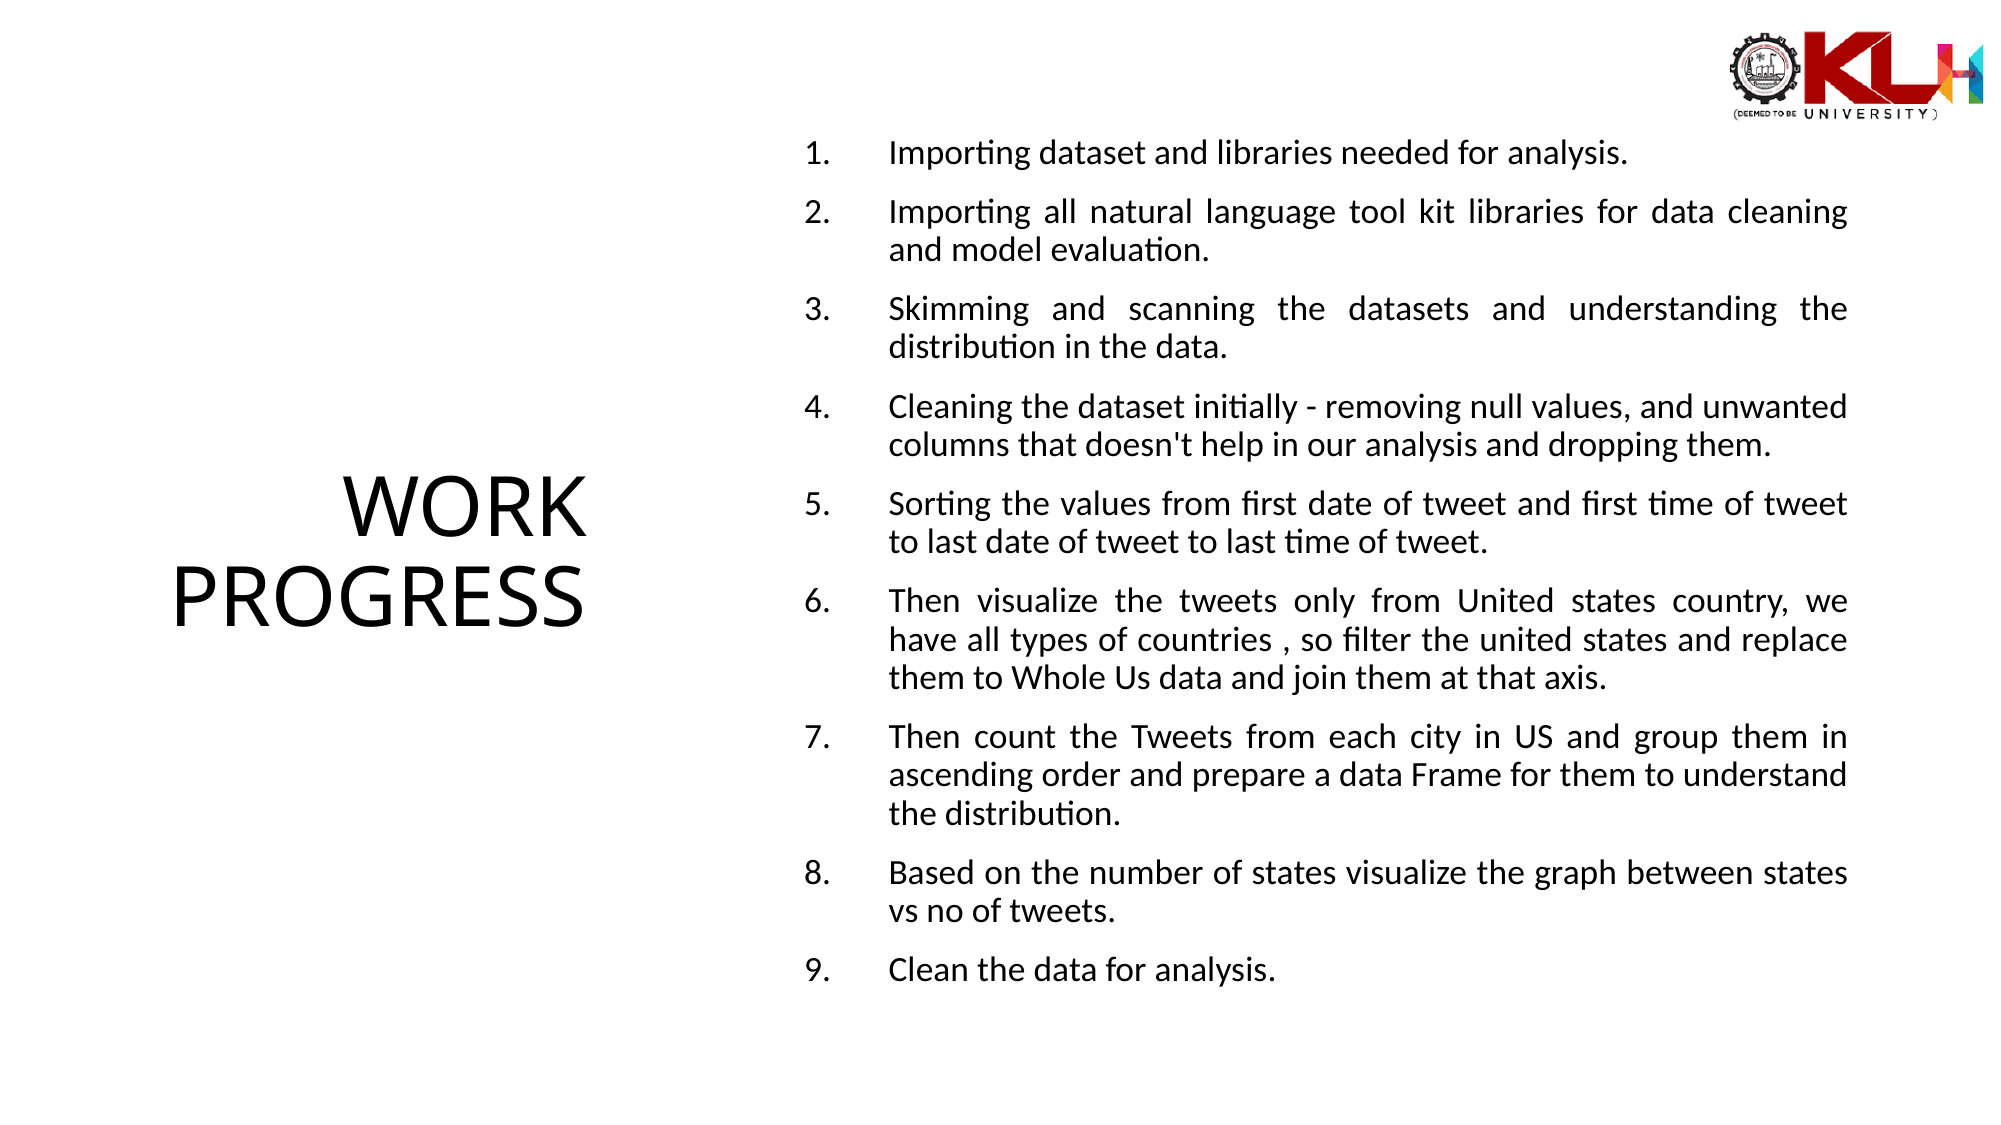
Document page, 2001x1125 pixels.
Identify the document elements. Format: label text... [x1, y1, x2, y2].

list Importing dataset and libraries needed for analysis. Importing all natural language tool kit libraries for data cleaning and model evaluation. Skimming and scanning the datasets and understanding the distribution in the data. Cleaning the dataset initially - removing null values, and unwanted columns that doesn't help in our analysis and dropping them. Sorting the values from first date of tweet and first time of tweet to last date of tweet to last time of tweet. Then visualize the tweets only from United states country, we have all types of countries , so filter the united states and replace them to Whole Us data and join them at that axis. Then count the Tweets from each city in US and group them in ascending order and prepare a data Frame for them to understand the distribution. Based on the number of states visualize the graph between states vs no of tweets. Clean the data for analysis. [789, 106, 1865, 1017]
title WORK PROGRESS [76, 96, 602, 652]
picture [1724, 10, 1992, 138]
